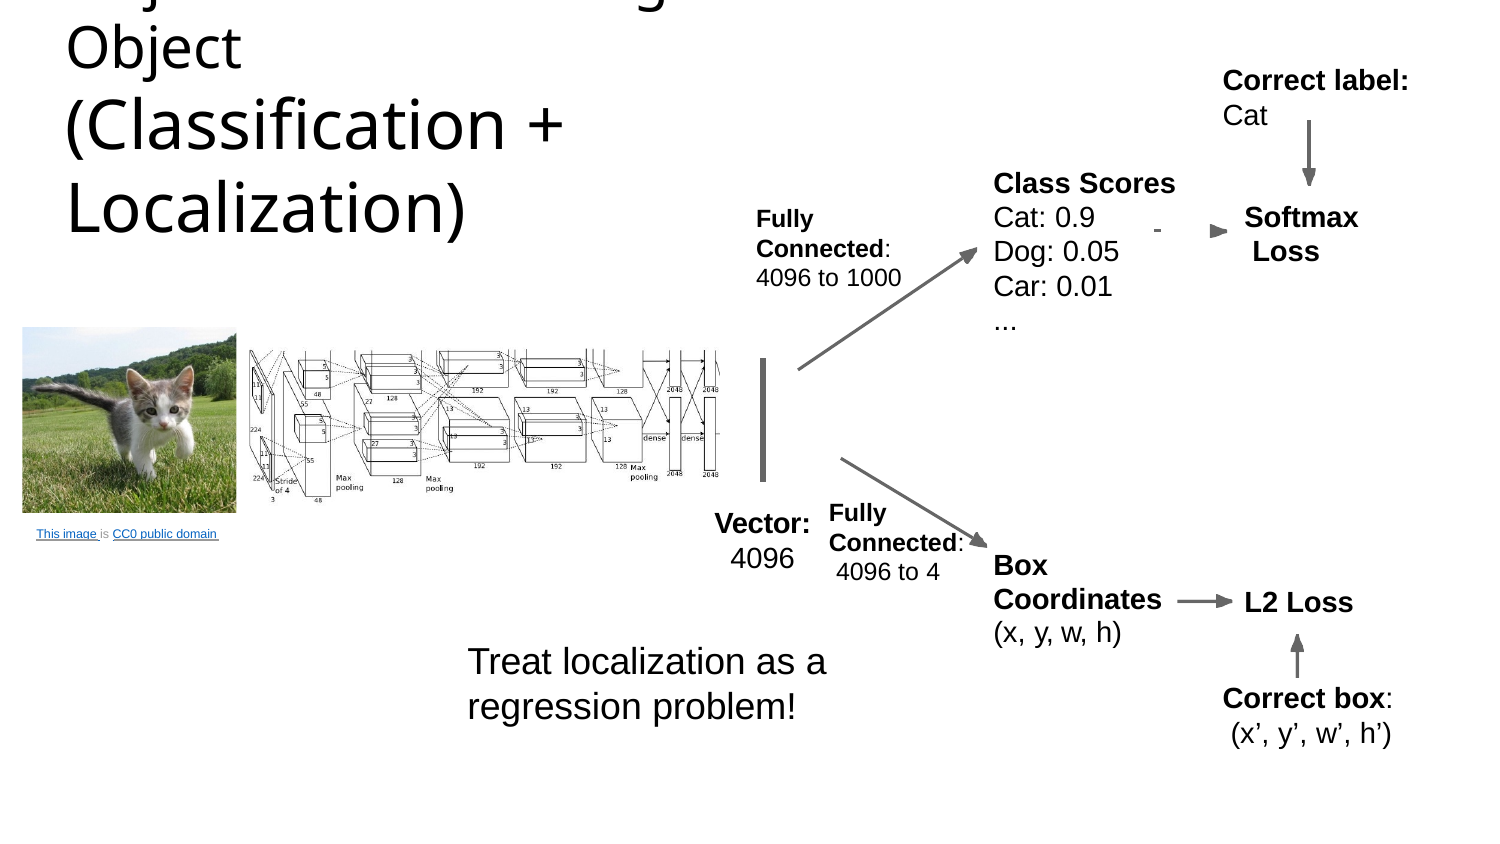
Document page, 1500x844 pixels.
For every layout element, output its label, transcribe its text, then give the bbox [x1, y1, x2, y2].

text_box Cat: 0.9 Dog: 0.05 Car: 0.01 ... [991, 196, 1221, 337]
text_box Vector: 4096 [711, 503, 815, 575]
text_box [959, 247, 978, 264]
title Object Detection: Single Object (Classification + Localization) [62, 0, 876, 246]
text_box Fully Connected: 4096 to 4 [826, 493, 968, 586]
text_box Correct box: (x’, y’, w’, h’) May 14, 2019 [1220, 679, 1480, 844]
text_box Cat [1220, 93, 1270, 131]
text_box [1302, 168, 1316, 186]
text_box This image is CC0 public domain [34, 524, 222, 542]
text_box Class Scores [991, 162, 1179, 196]
text_box [969, 532, 988, 548]
text_box Treat localization as a regression problem! [465, 638, 833, 728]
text_box [1209, 224, 1228, 239]
text_box Softmax Loss [1242, 195, 1362, 268]
text_box (x, y, w, h) [991, 614, 1126, 649]
text_box Correct label: [1220, 59, 1413, 97]
text_box [1177, 594, 1233, 608]
text_box Fully Connected: 4096 to 1000 [754, 199, 905, 292]
text_box Box Coordinates [991, 542, 1166, 616]
text_box [22, 327, 237, 513]
text_box [249, 347, 720, 506]
text_box L2 Loss [1242, 581, 1357, 619]
text_box [1290, 634, 1304, 678]
